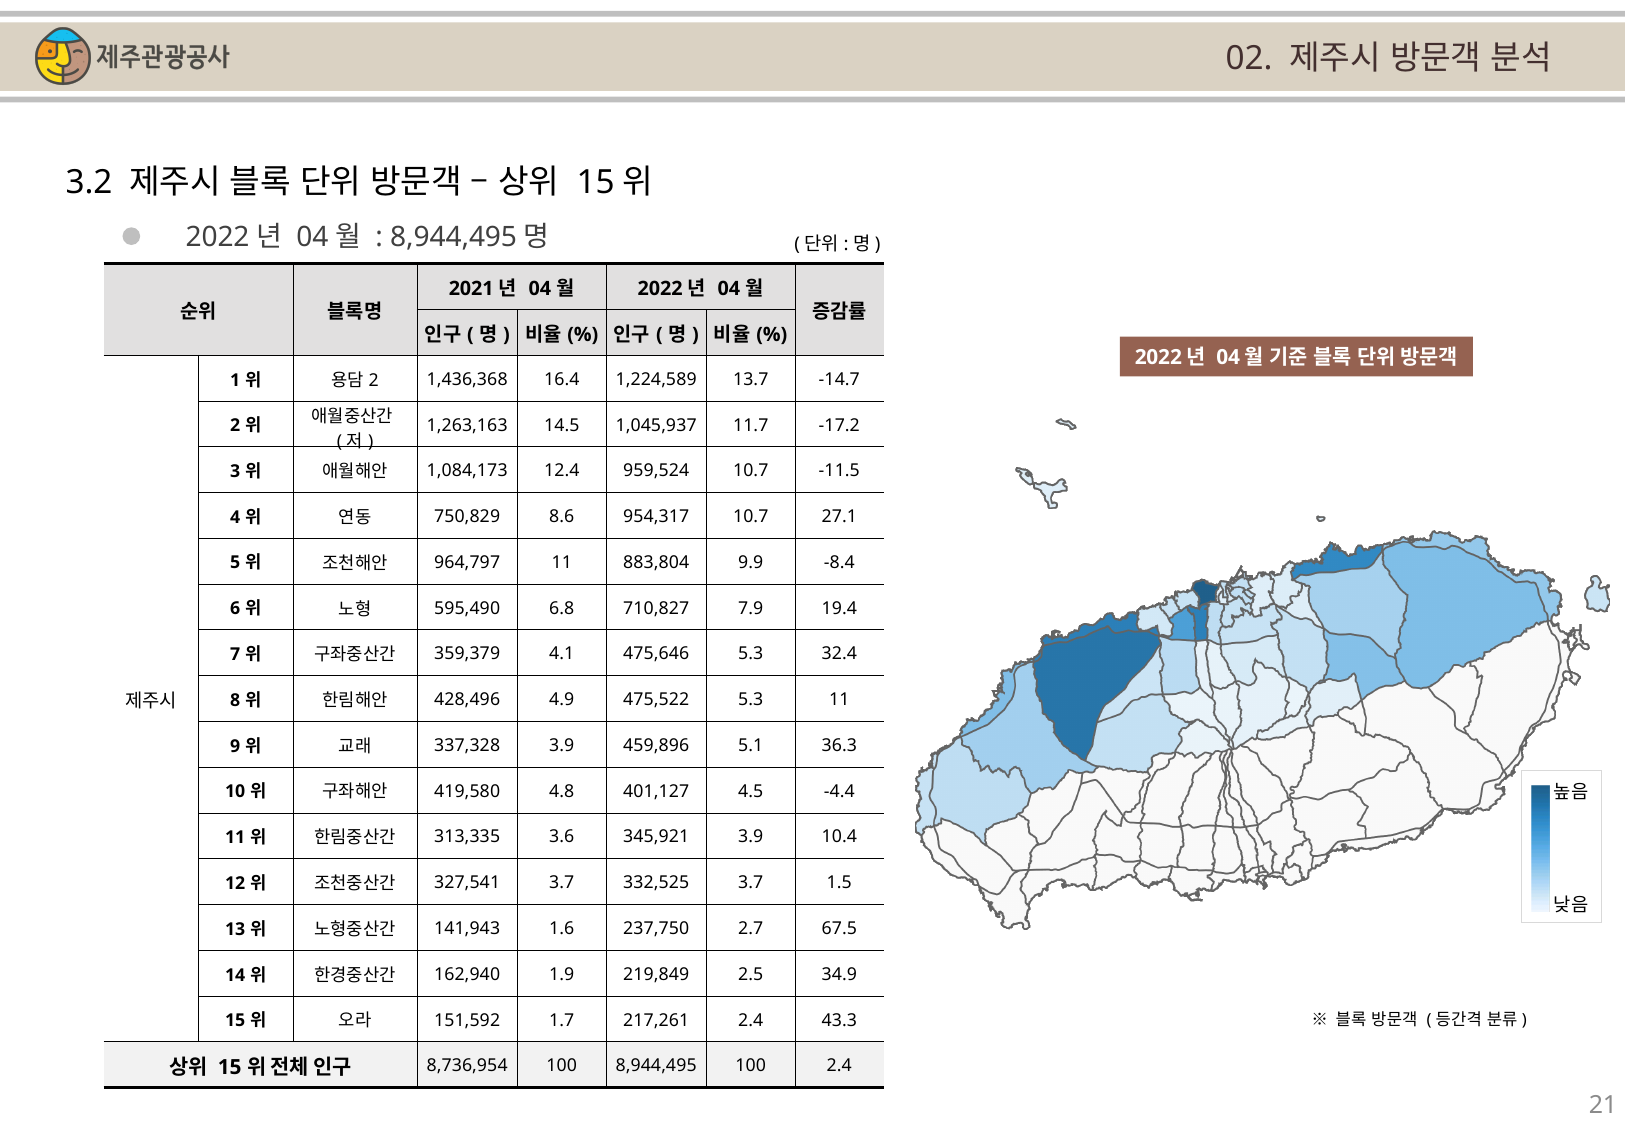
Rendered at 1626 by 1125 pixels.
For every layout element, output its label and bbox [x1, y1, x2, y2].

table_cell [607, 539, 706, 584]
table_cell [796, 722, 884, 767]
picture [31, 26, 232, 87]
table_cell [796, 493, 884, 538]
table_cell [294, 951, 417, 996]
table_cell [707, 447, 795, 492]
table_cell [607, 402, 706, 446]
table_cell [518, 539, 606, 584]
table_cell [518, 447, 606, 492]
table_cell [418, 447, 517, 492]
table_cell [796, 539, 884, 584]
table_cell [518, 585, 606, 629]
table_cell [518, 402, 606, 446]
table_cell [418, 630, 517, 675]
table_cell [607, 310, 706, 355]
table_cell [518, 356, 606, 401]
table_cell [707, 630, 795, 675]
table_cell [707, 814, 795, 858]
table_cell [796, 402, 884, 446]
table_cell [294, 402, 417, 446]
text_box [50, 152, 1144, 208]
table_cell [418, 768, 517, 813]
table_cell [796, 630, 884, 675]
table_cell [796, 814, 884, 858]
table_cell [199, 905, 293, 950]
table_cell [418, 722, 517, 767]
table_header [418, 265, 606, 309]
table_header [796, 265, 884, 355]
table_cell [199, 585, 293, 629]
table_cell [607, 722, 706, 767]
table_cell [707, 356, 795, 401]
table_cell [199, 768, 293, 813]
table_cell [607, 676, 706, 721]
table_cell [707, 722, 795, 767]
table_cell [518, 630, 606, 675]
table_cell [796, 997, 884, 1041]
table_cell [418, 814, 517, 858]
table_cell [518, 493, 606, 538]
table_cell [707, 951, 795, 996]
table_cell [199, 539, 293, 584]
table_cell [294, 814, 417, 858]
table_cell [707, 310, 795, 355]
table_cell [607, 997, 706, 1041]
table_cell [607, 951, 706, 996]
table_cell [294, 630, 417, 675]
table_cell [607, 585, 706, 629]
table_cell [418, 493, 517, 538]
table_cell [607, 814, 706, 858]
table_cell [607, 859, 706, 904]
table_cell [518, 859, 606, 904]
table_cell [294, 768, 417, 813]
table_cell [294, 447, 417, 492]
table_header [104, 265, 293, 355]
table_cell [707, 905, 795, 950]
text_box [1521, 770, 1618, 925]
table_cell [294, 356, 417, 401]
table_cell [418, 676, 517, 721]
table_cell [294, 676, 417, 721]
table_cell [294, 905, 417, 950]
table_cell [796, 356, 884, 401]
table_cell [796, 676, 884, 721]
table_cell [199, 997, 293, 1041]
table_cell [796, 951, 884, 996]
text_box [121, 226, 141, 246]
table_cell [199, 722, 293, 767]
table_cell [418, 1042, 517, 1086]
table_cell [199, 814, 293, 858]
table_cell [199, 630, 293, 675]
table_cell [418, 356, 517, 401]
table_cell [607, 493, 706, 538]
slide_number [1251, 1063, 1618, 1123]
table_cell [707, 1042, 795, 1086]
table_cell [418, 585, 517, 629]
table_cell [707, 585, 795, 629]
table_cell [294, 493, 417, 538]
table_cell [518, 905, 606, 950]
table_cell [796, 585, 884, 629]
table_cell [418, 905, 517, 950]
table_cell [199, 859, 293, 904]
table_cell [518, 722, 606, 767]
table_cell [418, 310, 517, 355]
table_cell [199, 676, 293, 721]
table_cell [796, 905, 884, 950]
table_cell [418, 539, 517, 584]
table_cell [294, 722, 417, 767]
table_cell [607, 768, 706, 813]
table_cell [199, 493, 293, 538]
table_cell [796, 859, 884, 904]
table_cell [418, 402, 517, 446]
table_cell [607, 447, 706, 492]
table_cell [518, 676, 606, 721]
table_cell [518, 814, 606, 858]
table_cell [518, 768, 606, 813]
table_cell [707, 676, 795, 721]
table_cell [607, 630, 706, 675]
table_cell [796, 768, 884, 813]
table_cell [199, 951, 293, 996]
table_cell [707, 768, 795, 813]
table_cell [199, 447, 293, 492]
table_cell [707, 402, 795, 446]
text_box [170, 210, 565, 260]
table_cell [418, 859, 517, 904]
table_cell [104, 1042, 417, 1086]
table_cell [707, 539, 795, 584]
table_cell [104, 356, 198, 1041]
table_cell [607, 356, 706, 401]
table_cell [518, 997, 606, 1041]
table_cell [418, 951, 517, 996]
table_cell [518, 310, 606, 355]
table_header [294, 265, 417, 355]
table_cell [518, 1042, 606, 1086]
table_cell [418, 997, 517, 1041]
table_cell [607, 905, 706, 950]
table_cell [294, 859, 417, 904]
table_cell [294, 539, 417, 584]
table_header [607, 265, 795, 309]
table_cell [607, 1042, 706, 1086]
table_cell [294, 585, 417, 629]
picture [915, 236, 1610, 1112]
table_cell [707, 859, 795, 904]
table_cell [518, 951, 606, 996]
text_box [1042, 28, 1595, 84]
table_cell [796, 447, 884, 492]
table_cell [707, 997, 795, 1041]
table_cell [199, 356, 293, 401]
table_cell [796, 1042, 884, 1086]
table_cell [199, 402, 293, 446]
table_cell [707, 493, 795, 538]
table_cell [294, 997, 417, 1041]
text_box [779, 224, 896, 262]
